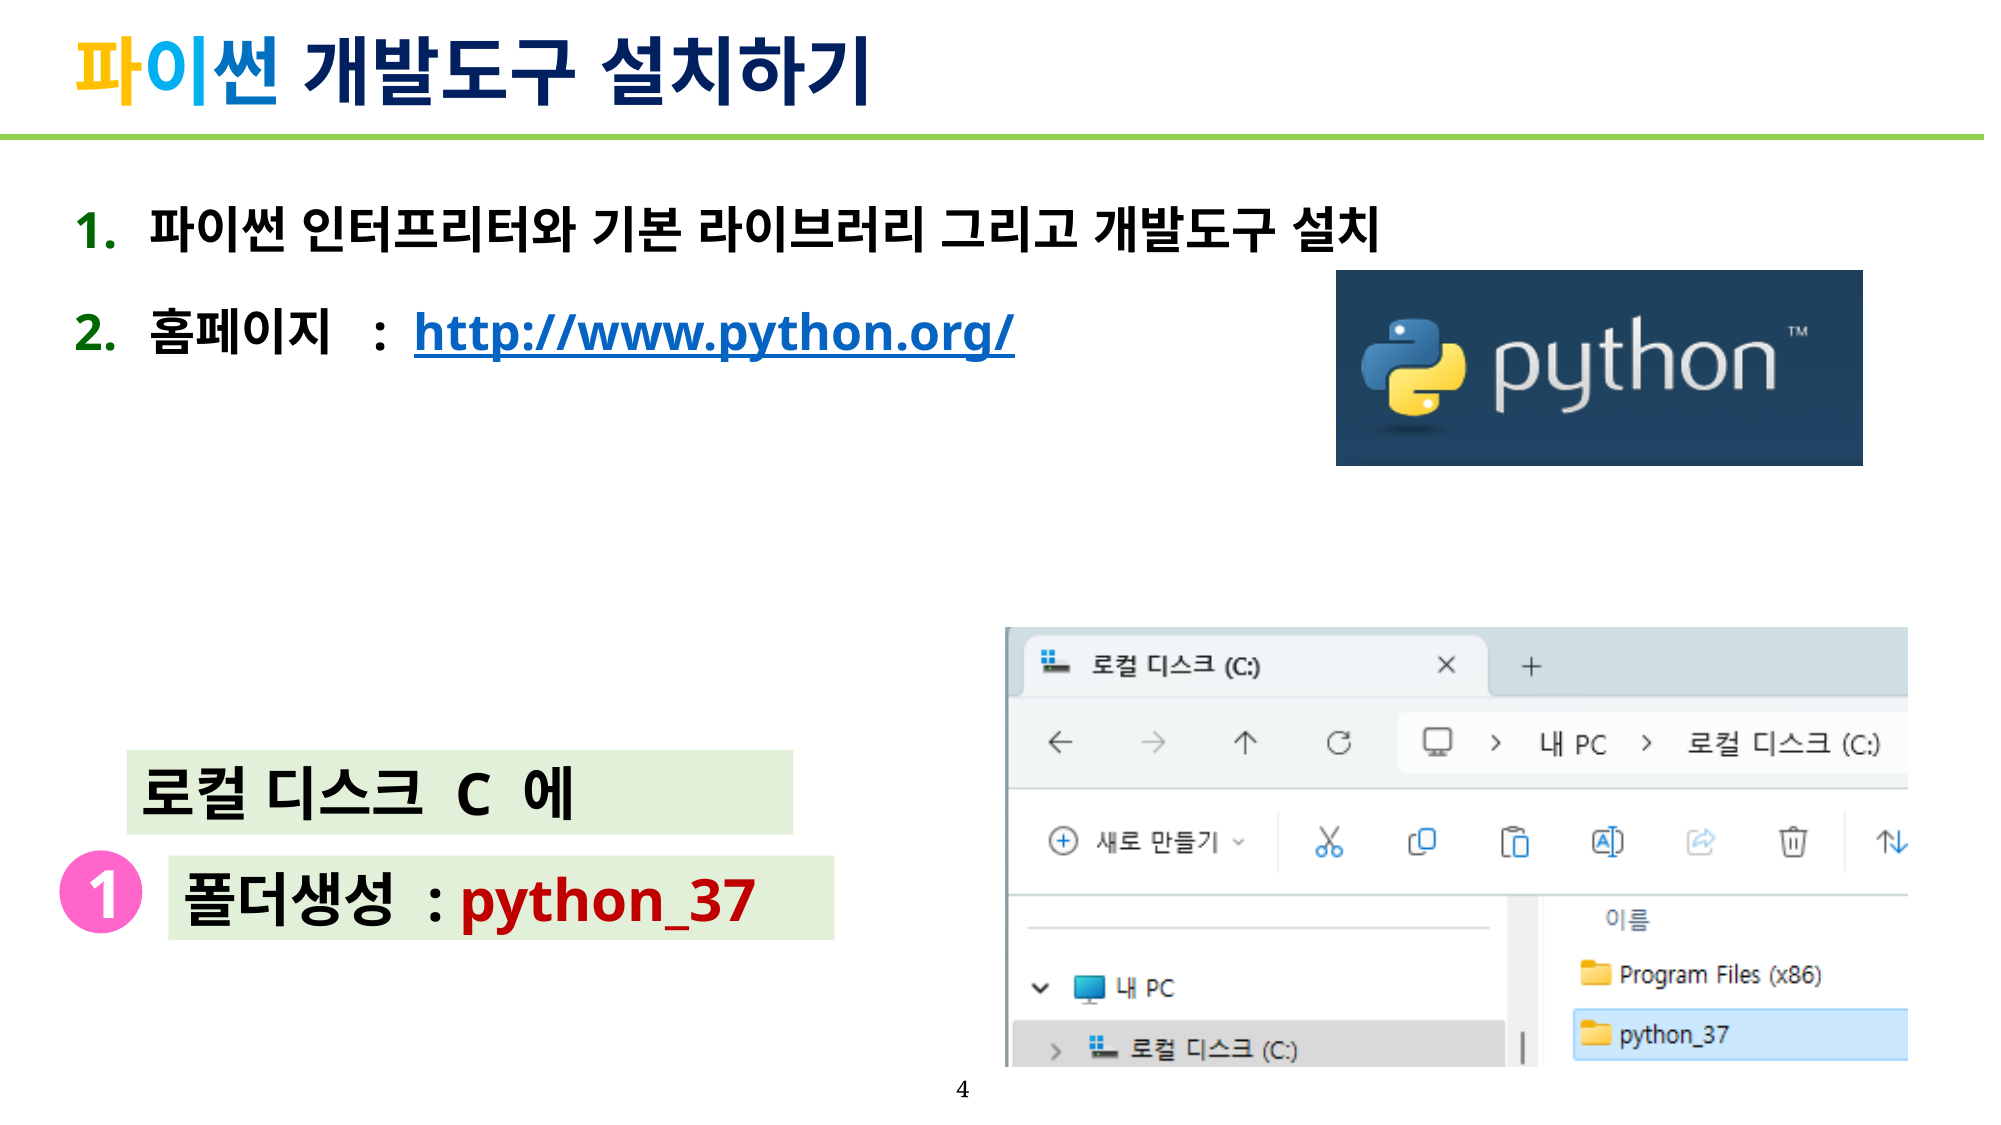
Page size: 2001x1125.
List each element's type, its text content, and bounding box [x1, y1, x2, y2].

text_box 로컬 디스크 C 에 [126, 750, 794, 835]
text_box 1 [58, 849, 144, 935]
text_box 4 [911, 1066, 1015, 1116]
title 파이썬 개발도구 설치하기 [59, 31, 1174, 120]
picture [1005, 627, 1908, 1067]
picture [1336, 270, 1863, 466]
text_box 폴더생성 : python_37 [168, 855, 835, 941]
list 파이썬 인터프리터와 기본 라이브러리 그리고 개발도구 설치 홈페이지 : http://www.python.org/ [59, 173, 1867, 1047]
